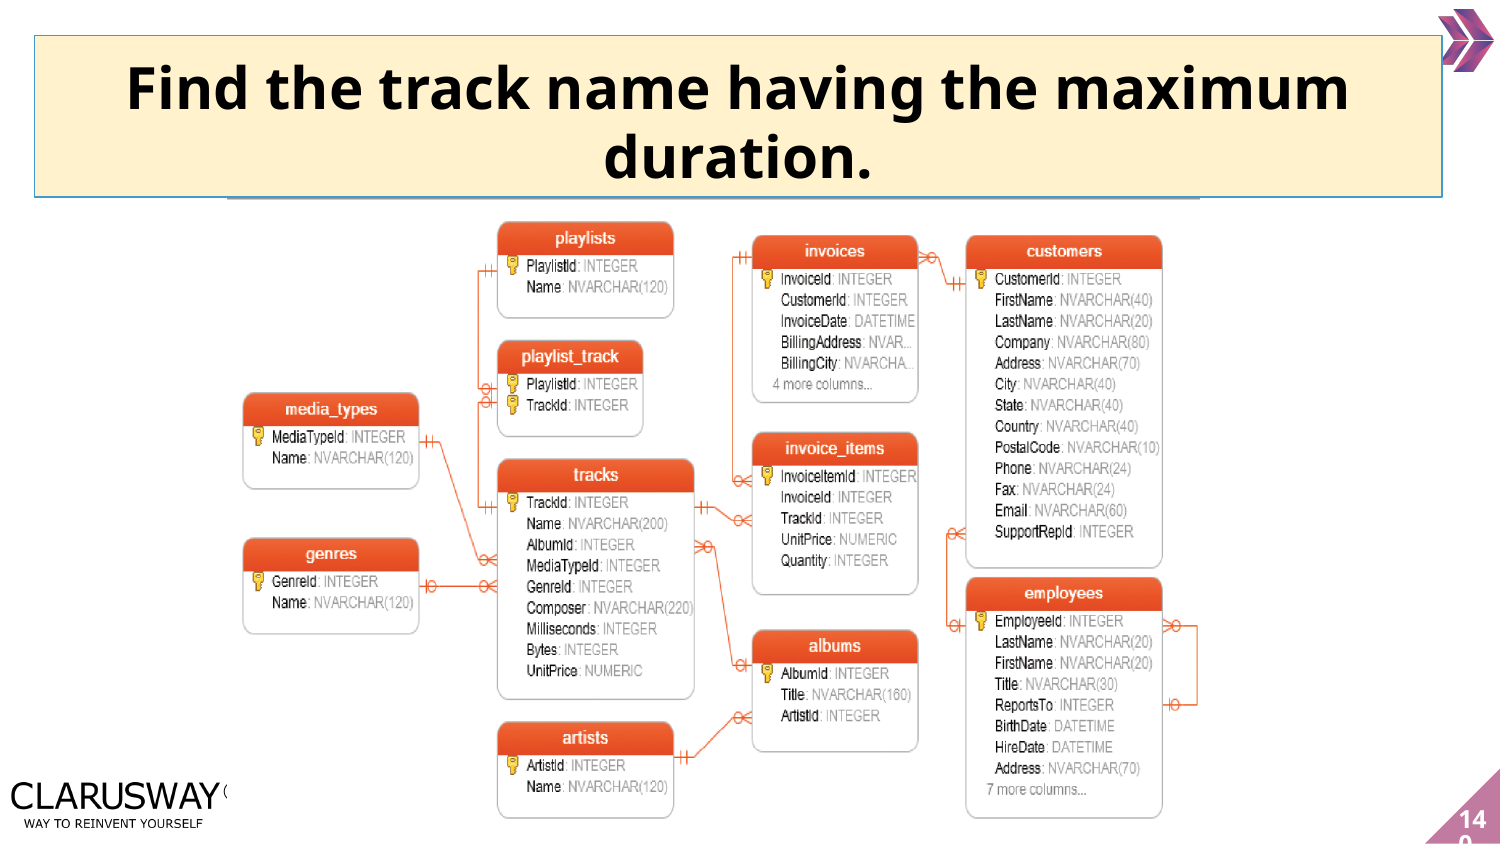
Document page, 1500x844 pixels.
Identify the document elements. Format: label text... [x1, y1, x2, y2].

picture [11, 782, 220, 828]
slide_number ‹#› [1458, 804, 1494, 838]
text_box Find the track name having the maximum duration. [34, 35, 1443, 198]
picture [1438, 9, 1494, 72]
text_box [227, 196, 1201, 825]
